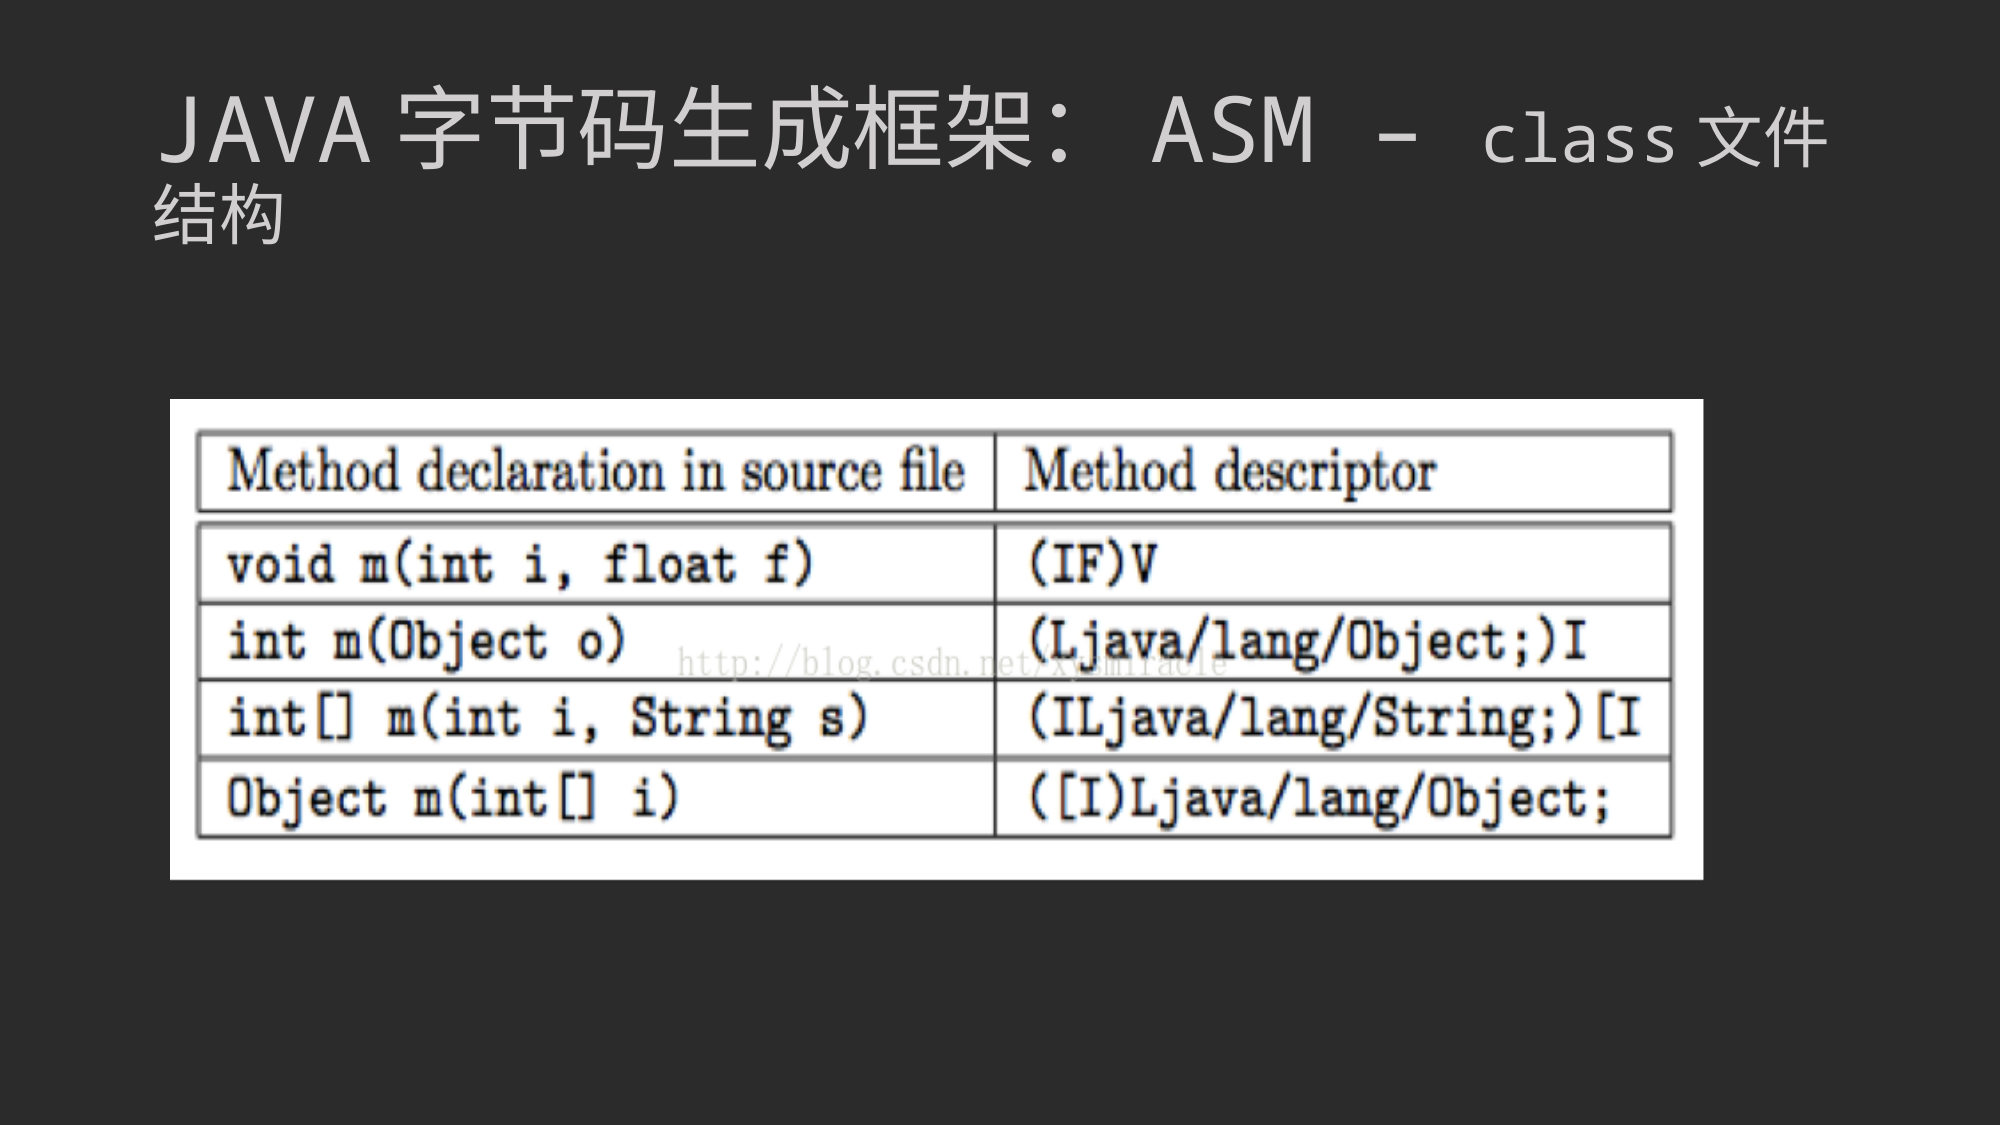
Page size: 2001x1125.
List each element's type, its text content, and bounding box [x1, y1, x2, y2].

title JAVA字节码生成框架：ASM – class文件结构 [137, 59, 1863, 278]
picture [170, 399, 1706, 883]
